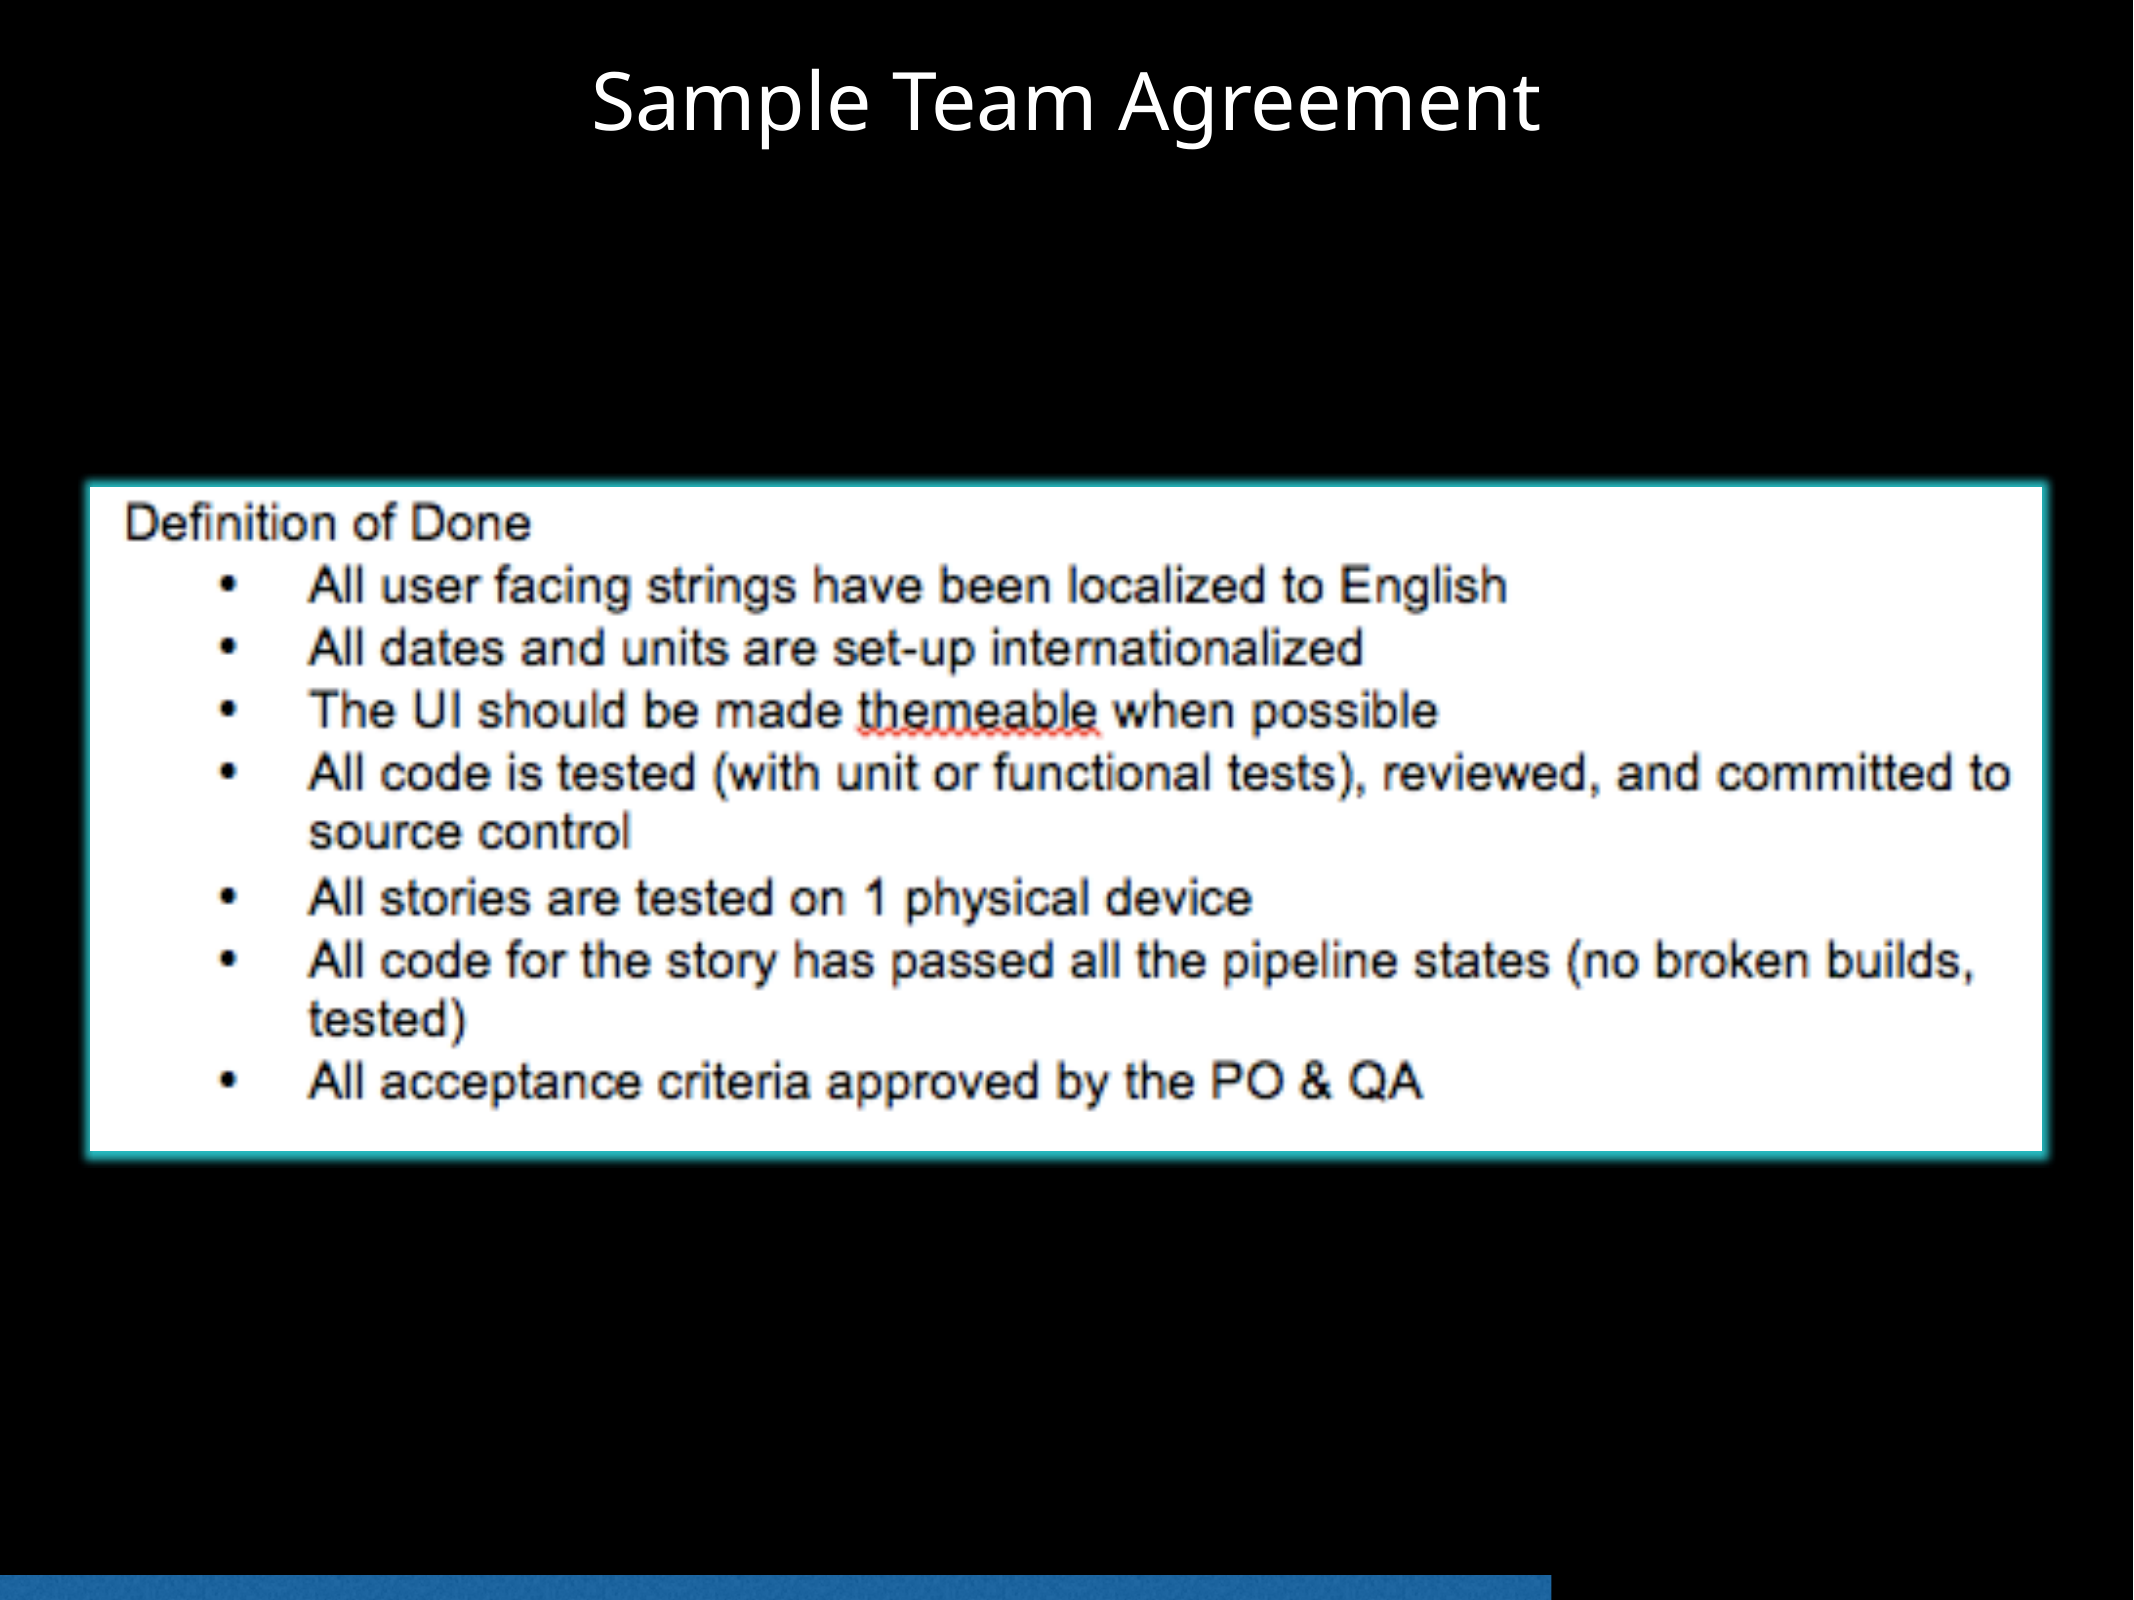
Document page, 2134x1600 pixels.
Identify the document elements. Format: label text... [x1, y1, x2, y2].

text_box [0, 1575, 1552, 1600]
picture [89, 487, 2042, 1151]
title Sample Team Agreement [155, 41, 1978, 156]
